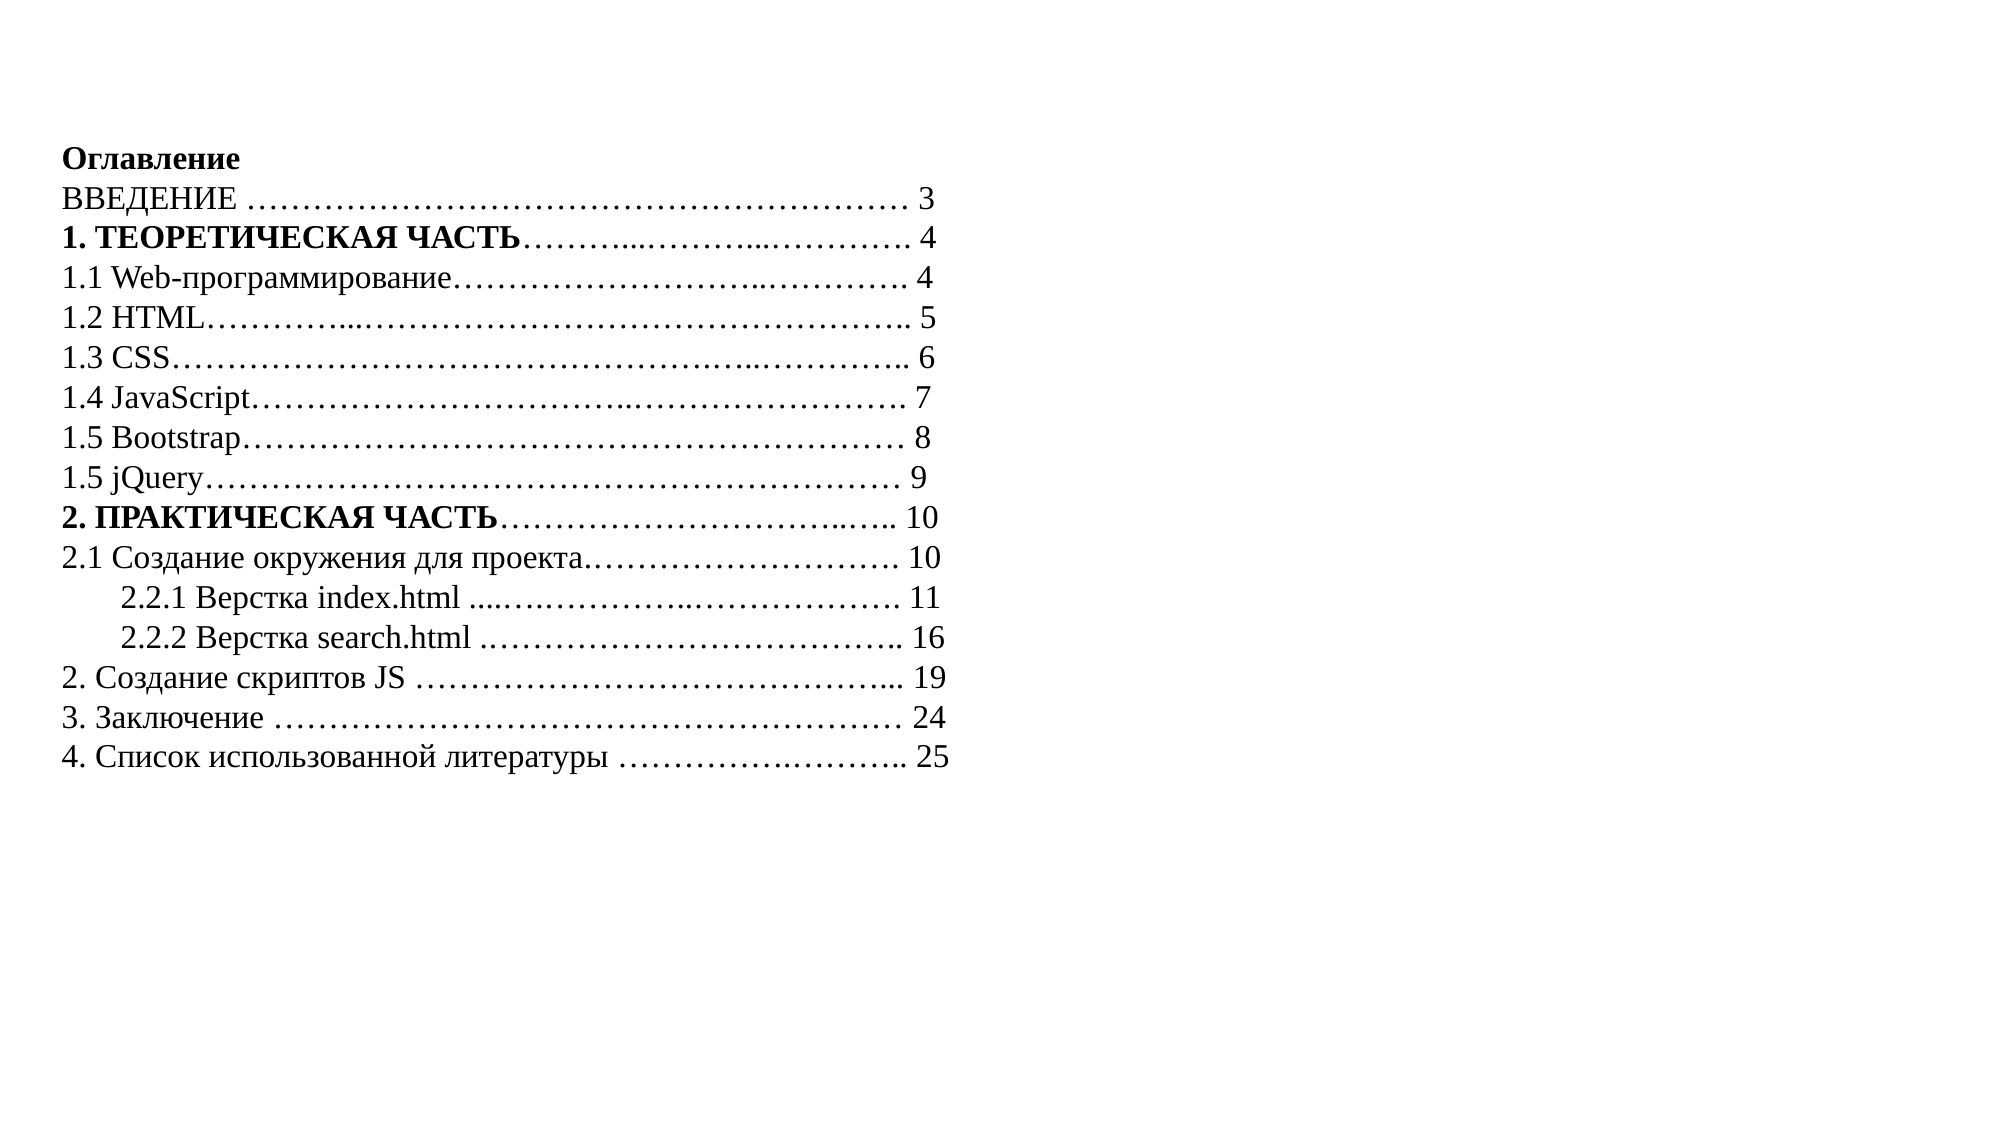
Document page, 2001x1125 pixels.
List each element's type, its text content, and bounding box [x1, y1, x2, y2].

text_box Оглавление ВВЕДЕНИЕ …………………………………………………… 3 1. ТЕОРЕТИЧЕСКАЯ ЧАСТЬ………...………...…………. 4 1.1 Web-программирование………………………..…………. 4 1.2 HTML…………...………………………………………….. 5 1.3 CSS………………………………………….…..………….. 6 1.4 JavaScript……………………………..……………………. 7 1.5 Bootstrap…………………………………………………… 8 1.5 jQuery……………………………………………………… 9 2. ПРАКТИЧЕСКАЯ ЧАСТЬ…………………………..….. 10 2.1 Создание окружения для проекта.………………………. 10 2.2.1 Верстка index.html ....….…………..………………. 11 2.2.2 Верстка search.html .……………………………….. 16 2. Создание скриптов JS ……………………………………... 19 3. Заключение ………………………………………………… 24 4. Список использованной литературы …………….……….. 25 [46, 128, 2000, 782]
